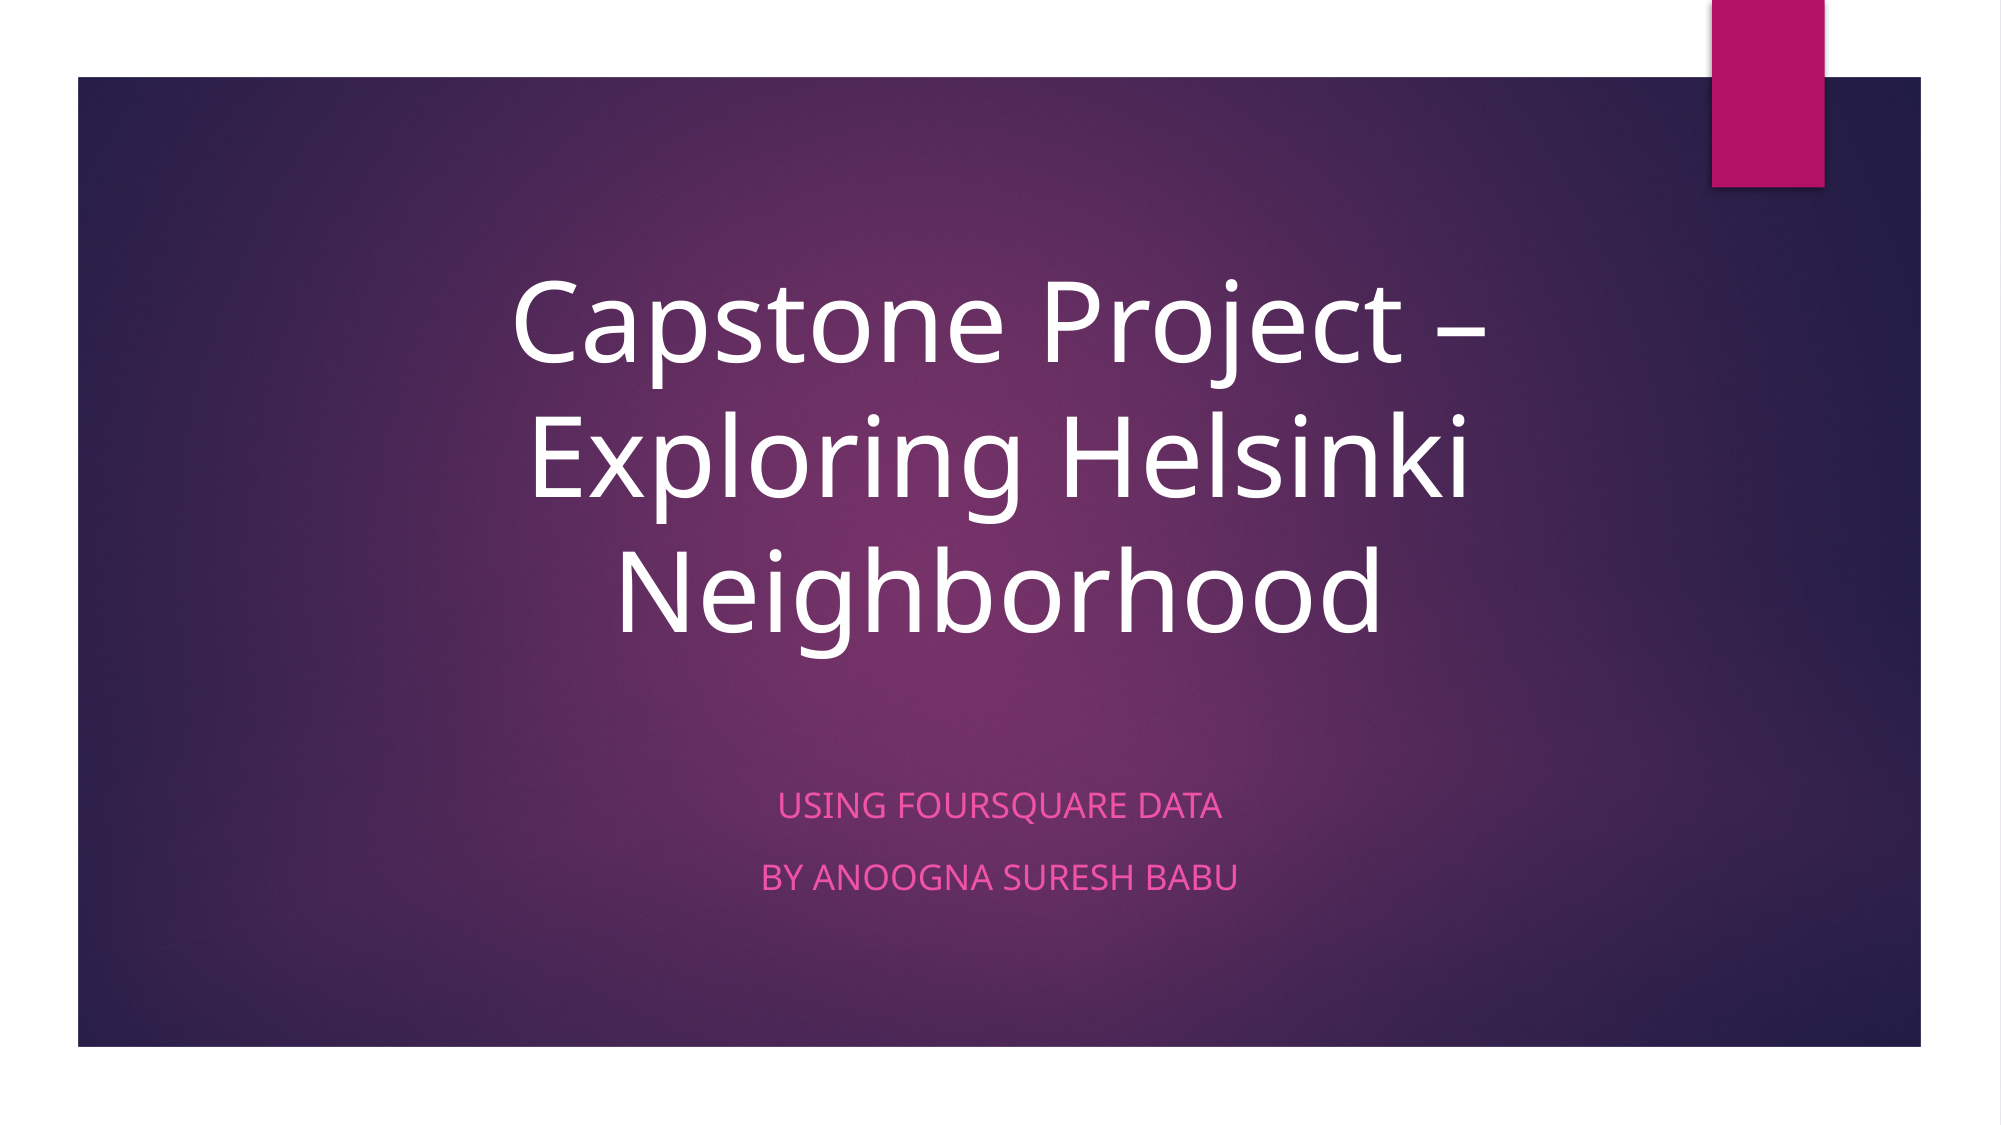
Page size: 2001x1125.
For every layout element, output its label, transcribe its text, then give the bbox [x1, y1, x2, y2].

title Capstone Project – Exploring Helsinki Neighborhood [276, 191, 1724, 663]
subtitle Using foursquare Data By Anoogna Suresh Babu [276, 704, 1724, 907]
